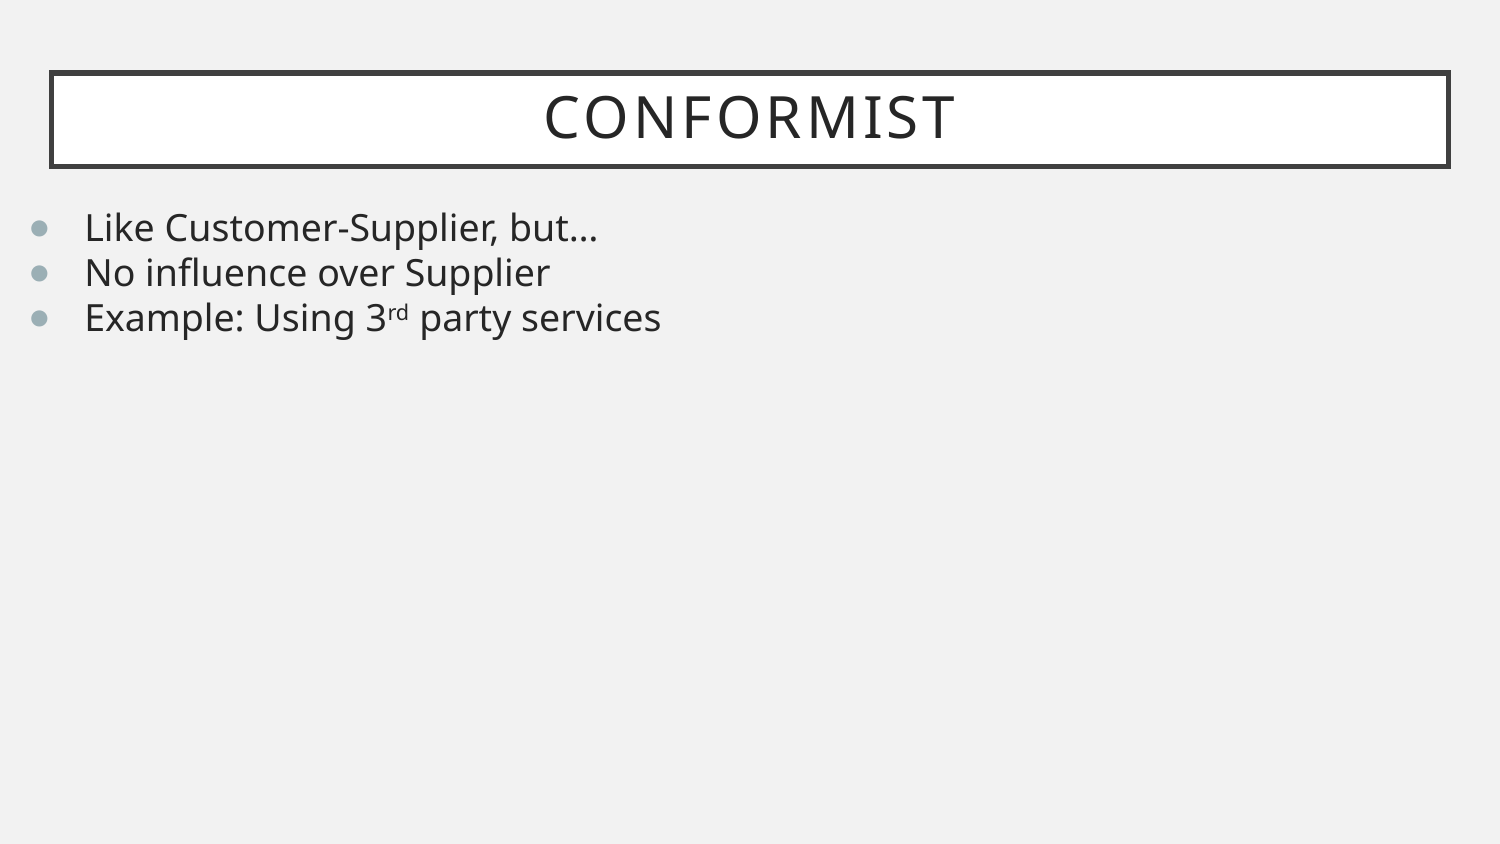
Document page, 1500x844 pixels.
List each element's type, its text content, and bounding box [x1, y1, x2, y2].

list Like Customer-Supplier, but… No influence over Supplier Example: Using 3rd party services [0, 189, 1393, 750]
title Conformist [49, 70, 1451, 169]
